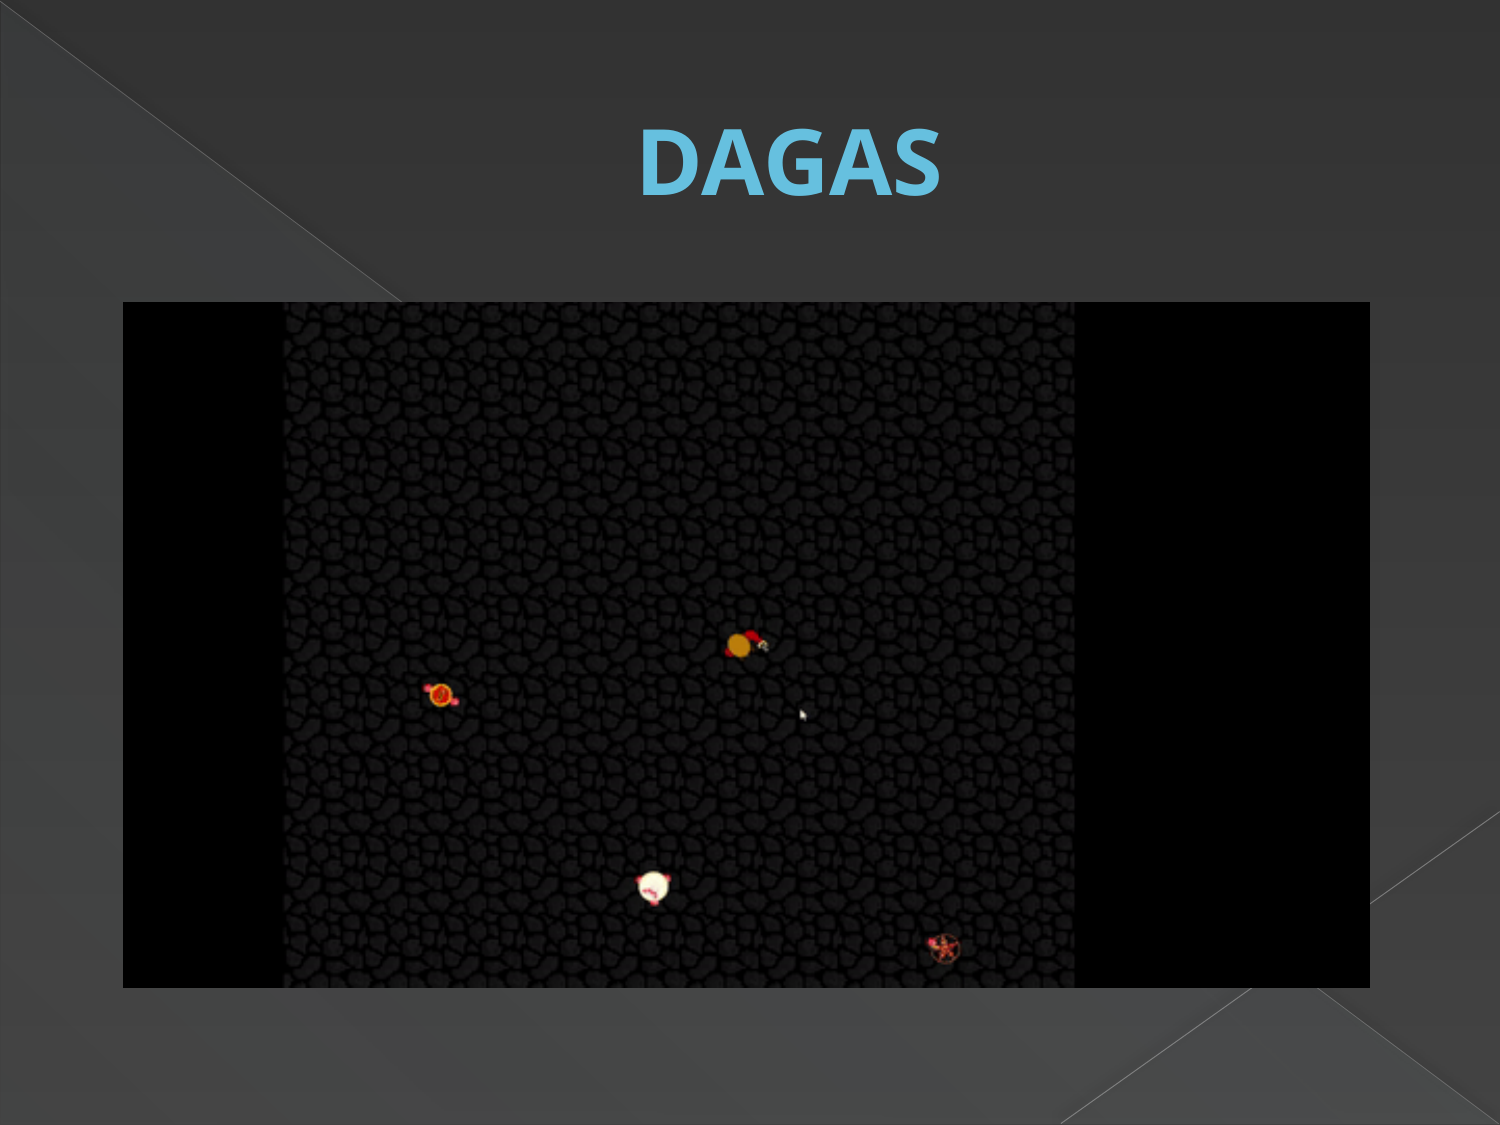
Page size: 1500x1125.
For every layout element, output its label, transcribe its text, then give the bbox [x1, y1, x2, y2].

picture [123, 302, 1370, 988]
title DAGAS [75, 43, 1425, 274]
